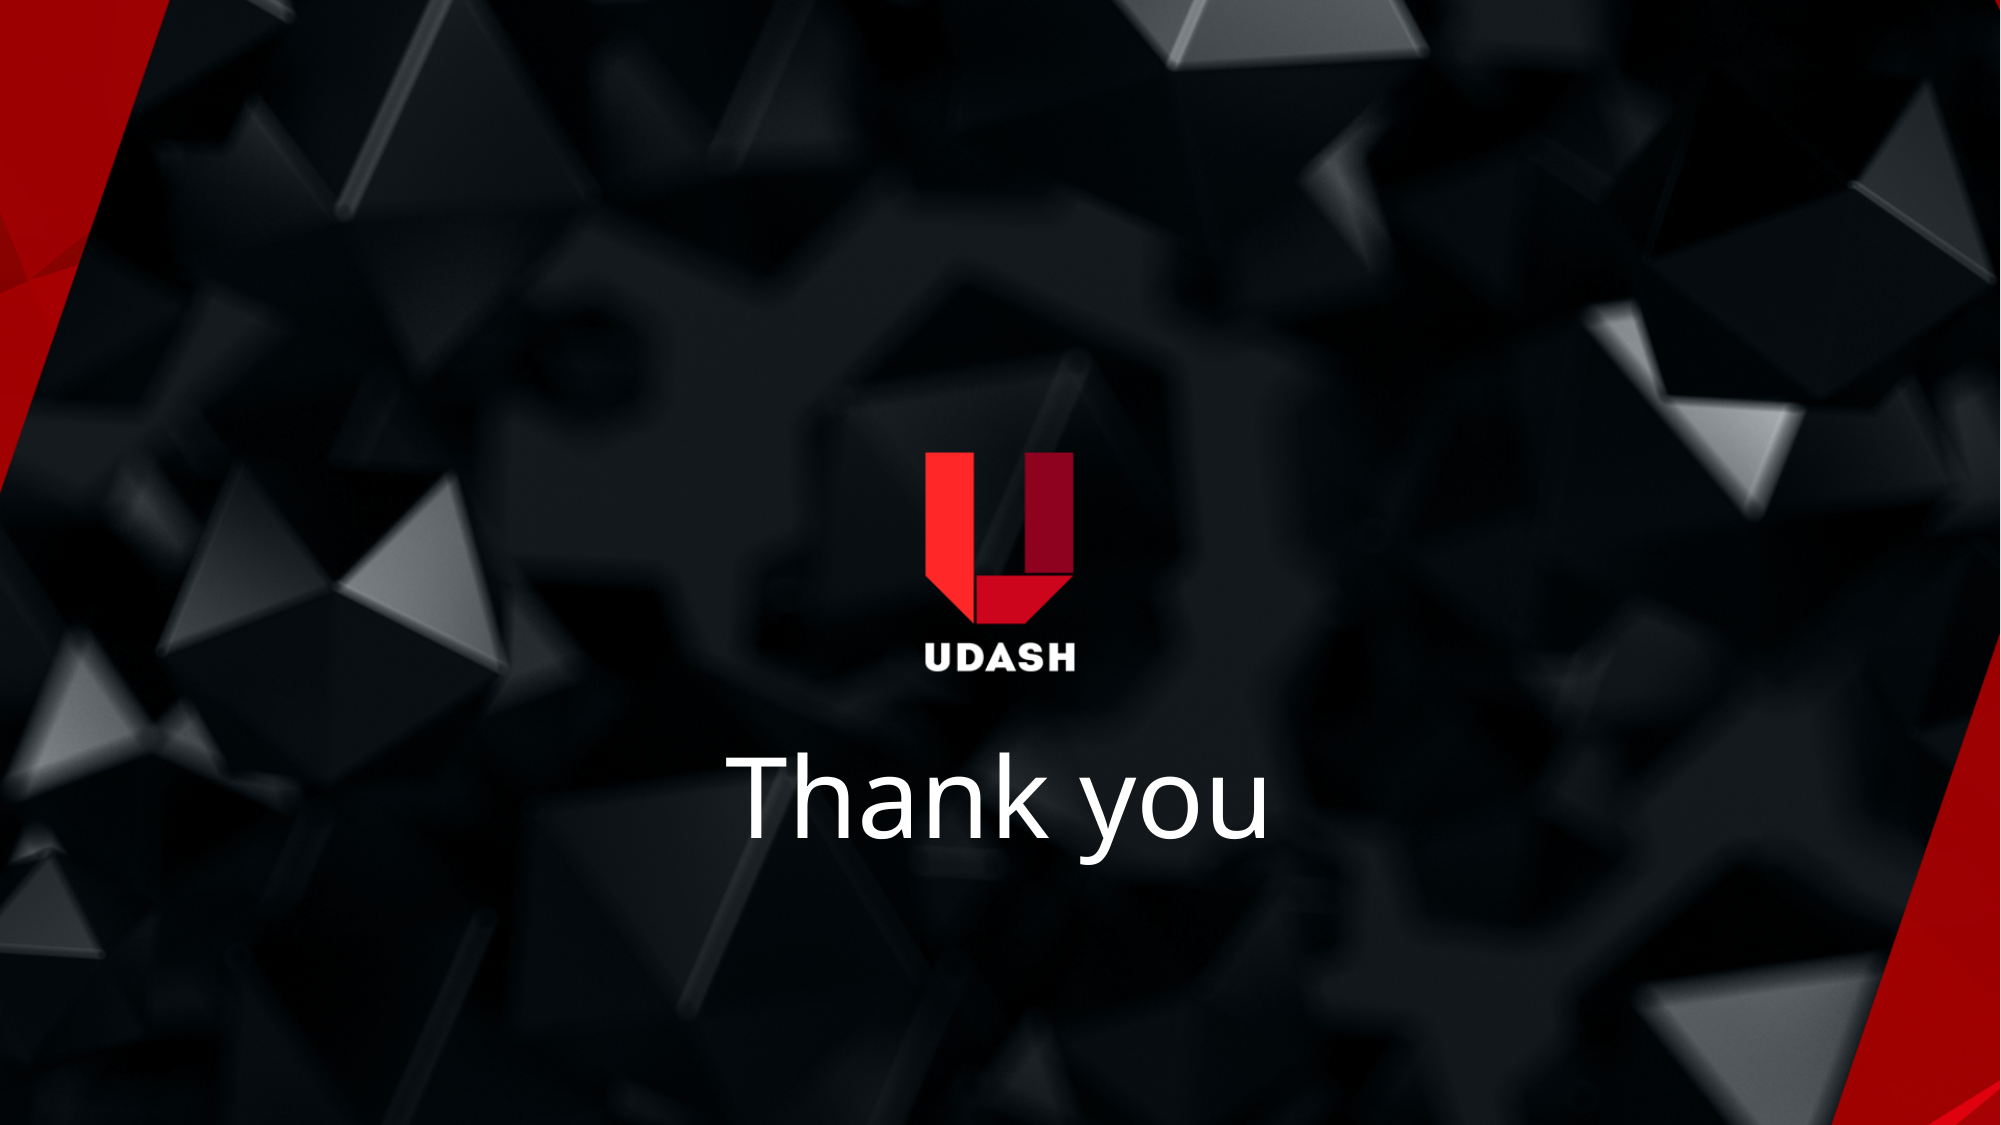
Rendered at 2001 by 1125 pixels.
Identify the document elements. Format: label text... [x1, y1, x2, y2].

title Thank you [249, 712, 1750, 871]
picture [0, 0, 2001, 1125]
